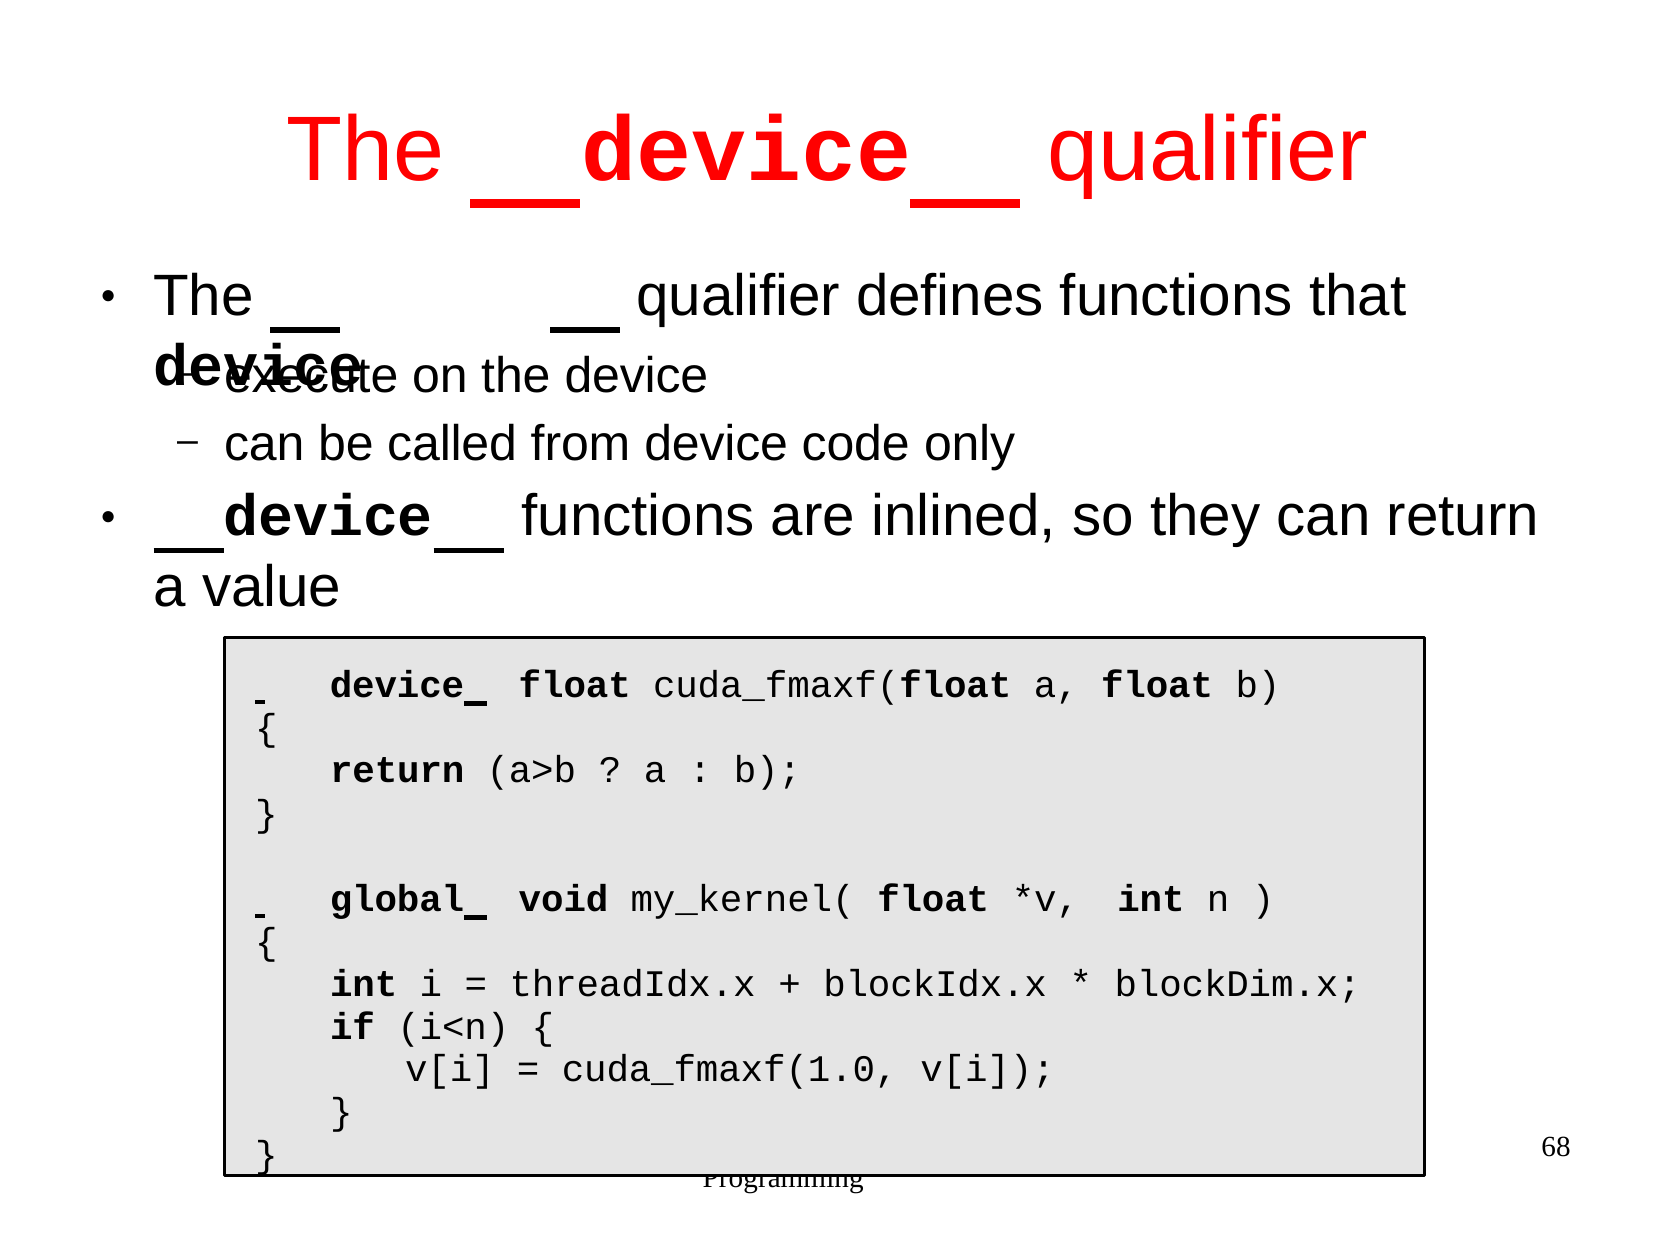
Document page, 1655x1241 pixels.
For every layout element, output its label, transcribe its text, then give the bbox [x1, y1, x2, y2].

text_box qualifier defines functions that [634, 254, 1411, 327]
text_box execute on the device can be called from device code only device functions are inlined, so they can return [221, 333, 1541, 548]
text_box CUDA Programming [702, 1176, 953, 1194]
title The device qualifier [284, 86, 1369, 310]
text_box – – [174, 322, 201, 460]
text_box a value [151, 545, 344, 618]
text_box The device [151, 254, 553, 397]
text_box ● [98, 275, 124, 309]
text_box device float cuda_fmaxf(float a, float b) { return (a>b ? a : b); } global void my_kernel( float *v, int n ) { int i = threadIdx.x + blockIdx.x * blockDim.x; if (i<n) { v[i] = cuda_fmaxf(1.0, v[i]); } } [224, 637, 1425, 1176]
text_box 68 [1539, 1124, 1573, 1162]
text_box ● [98, 496, 124, 530]
